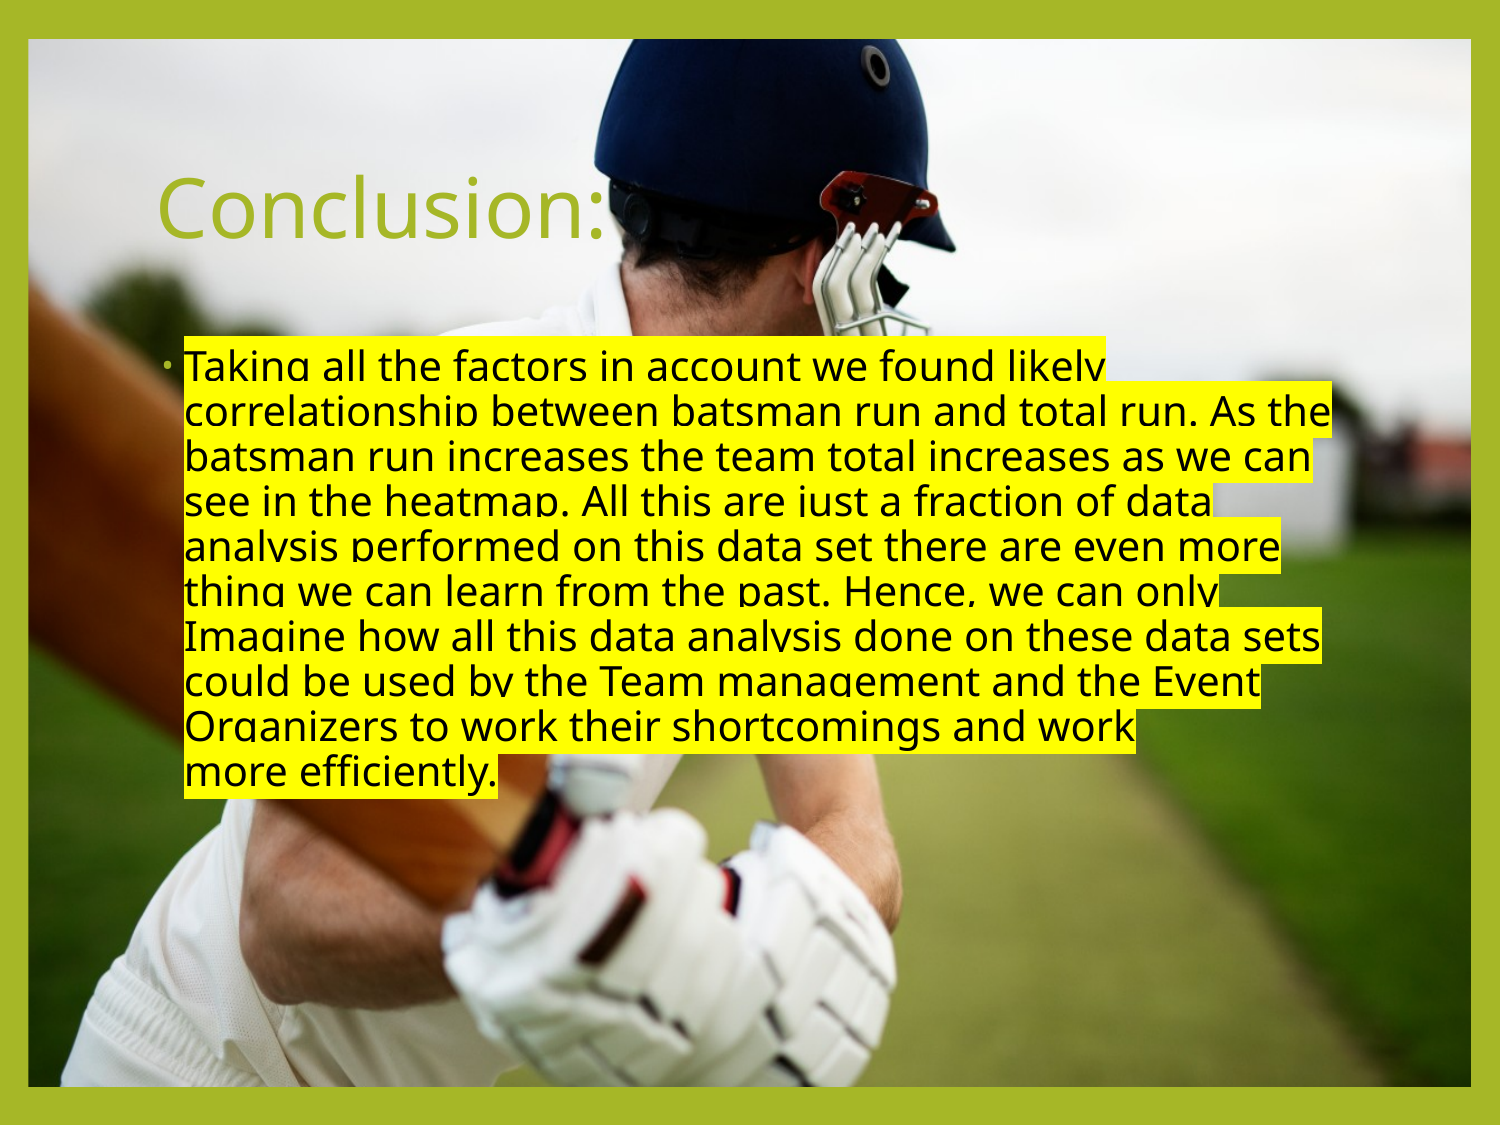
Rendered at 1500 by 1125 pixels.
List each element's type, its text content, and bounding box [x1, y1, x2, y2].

text_box [0, 0, 1500, 1125]
text_box [27, 38, 1472, 1088]
list Taking all the factors in account we found likely correlationship between batsman run and total run. As the batsman run increases the team total increases as we can see in the heatmap. All this are just a fraction of data analysis performed on this data set there are even more thing we can learn from the past. Hence, we can only Imagine how all this data analysis done on these data sets could be used by the Team management and the Event Organizers to work their shortcomings and work more efficiently. [140, 337, 1356, 1000]
title Conclusion: [140, 99, 1356, 323]
